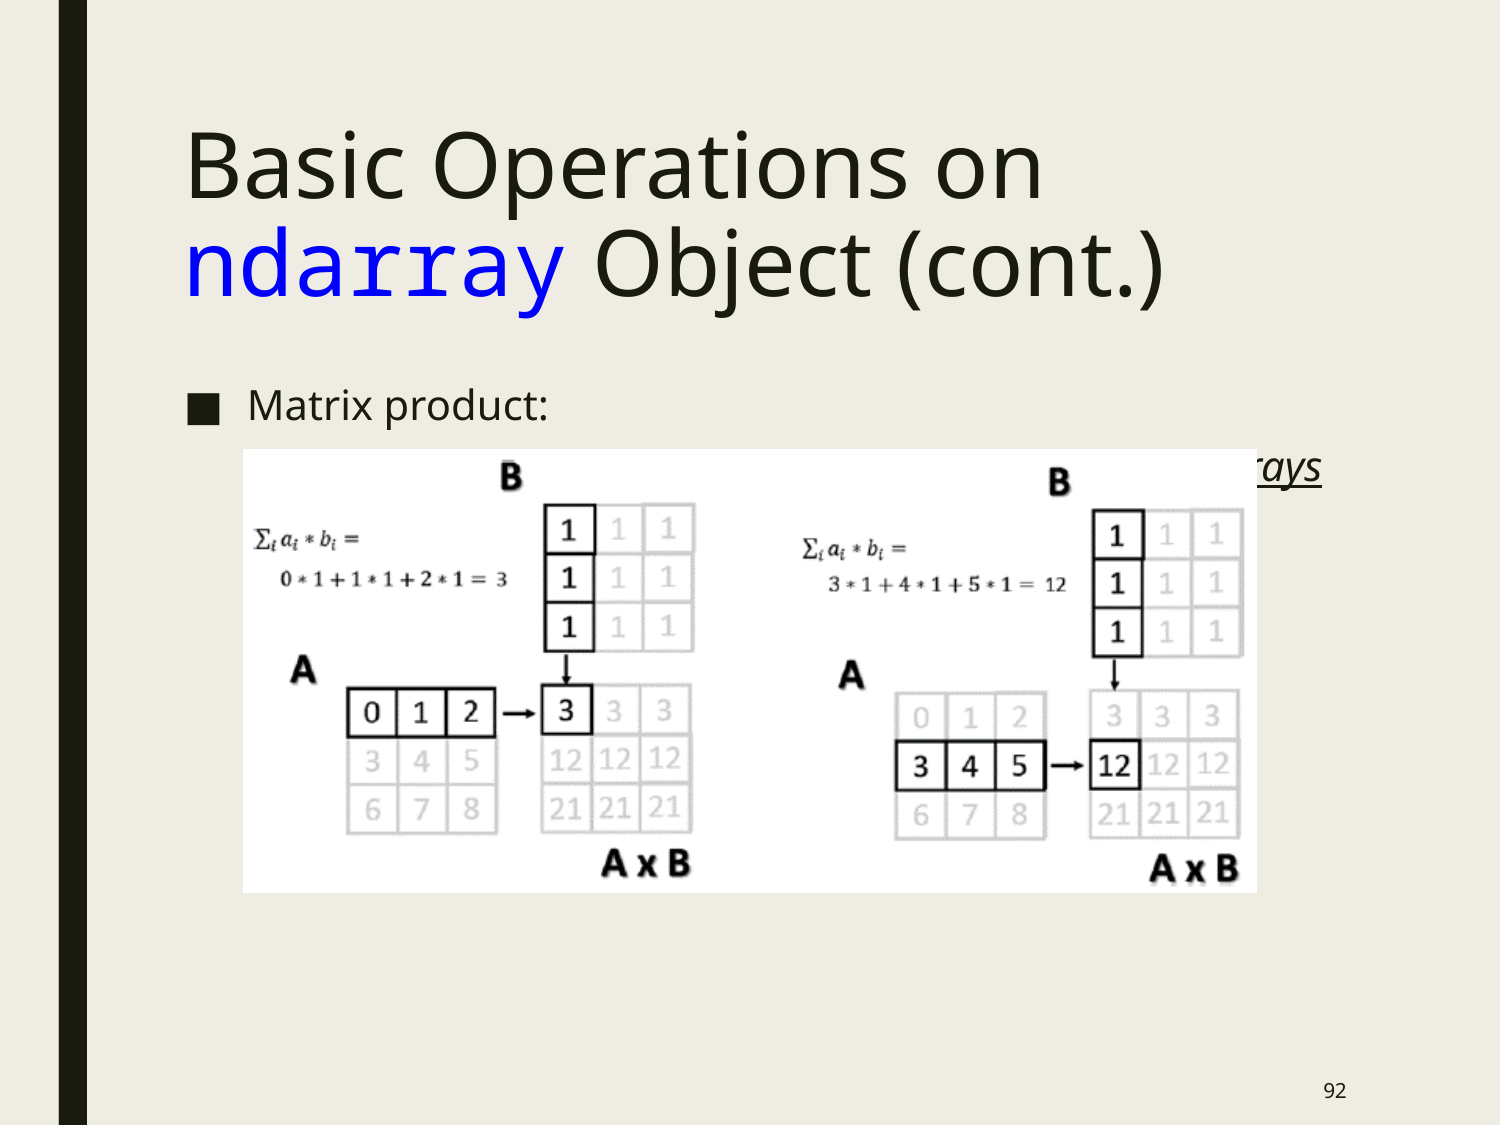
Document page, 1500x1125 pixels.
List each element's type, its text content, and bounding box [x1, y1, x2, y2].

list Matrix product: Matrix product that applies that applies to two arrays can be done with the dot() function. [168, 375, 1351, 963]
slide_number 91 [1165, 1058, 1362, 1125]
title Basic Operations on ndarray Object (cont.) [168, 112, 1351, 357]
picture [243, 449, 1257, 893]
